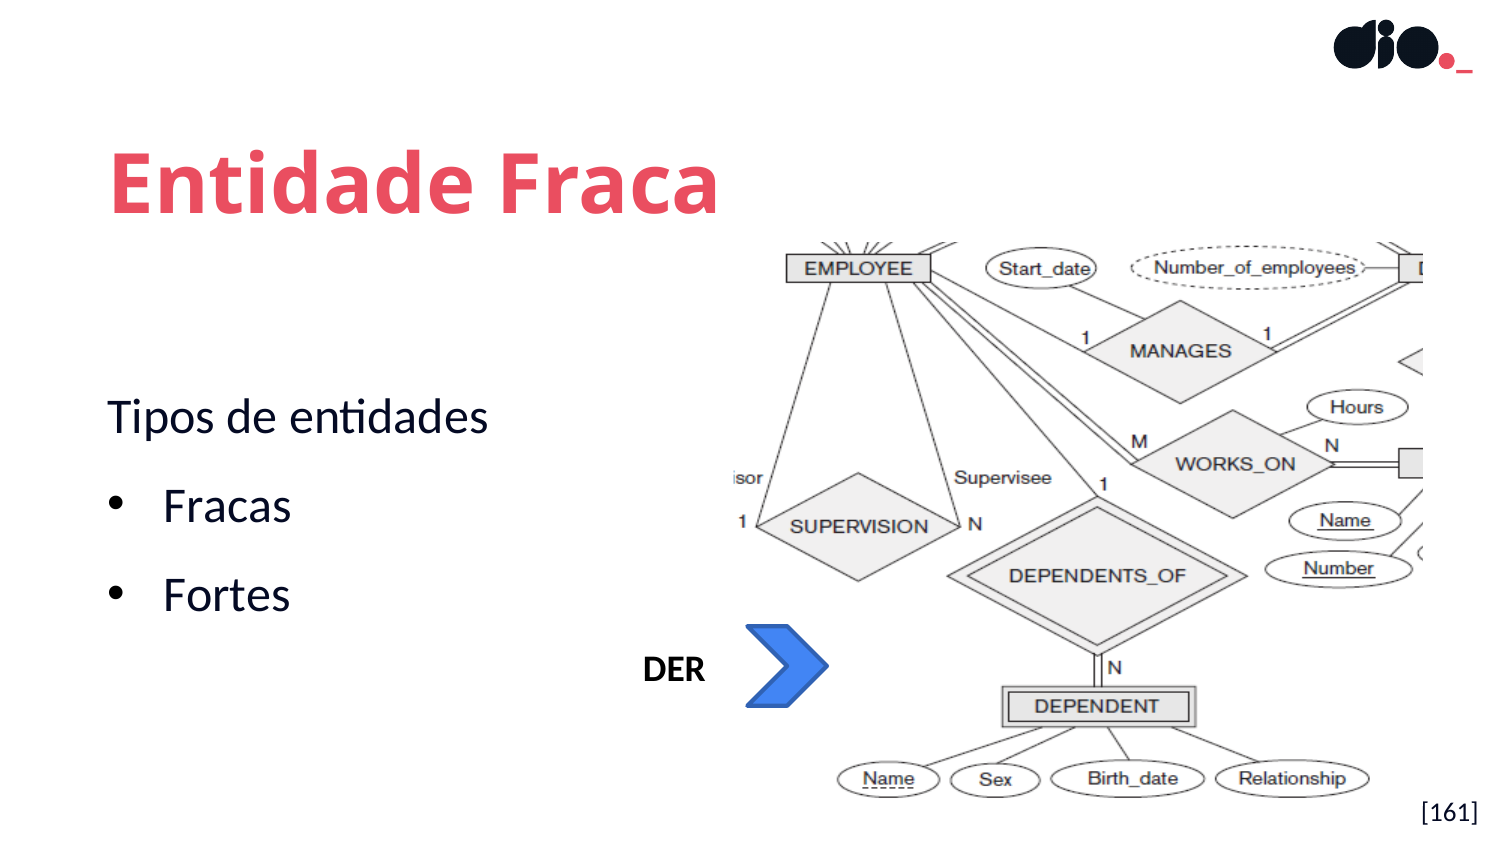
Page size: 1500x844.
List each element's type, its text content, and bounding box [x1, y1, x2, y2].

picture [1333, 19, 1473, 74]
text_box Entidade Fraca [92, 104, 1408, 242]
slide_number [161] [1403, 779, 1494, 844]
text_box Tipos de entidades Fracas Fortes [92, 242, 732, 755]
picture [733, 242, 1424, 812]
text_box DER [627, 635, 728, 696]
